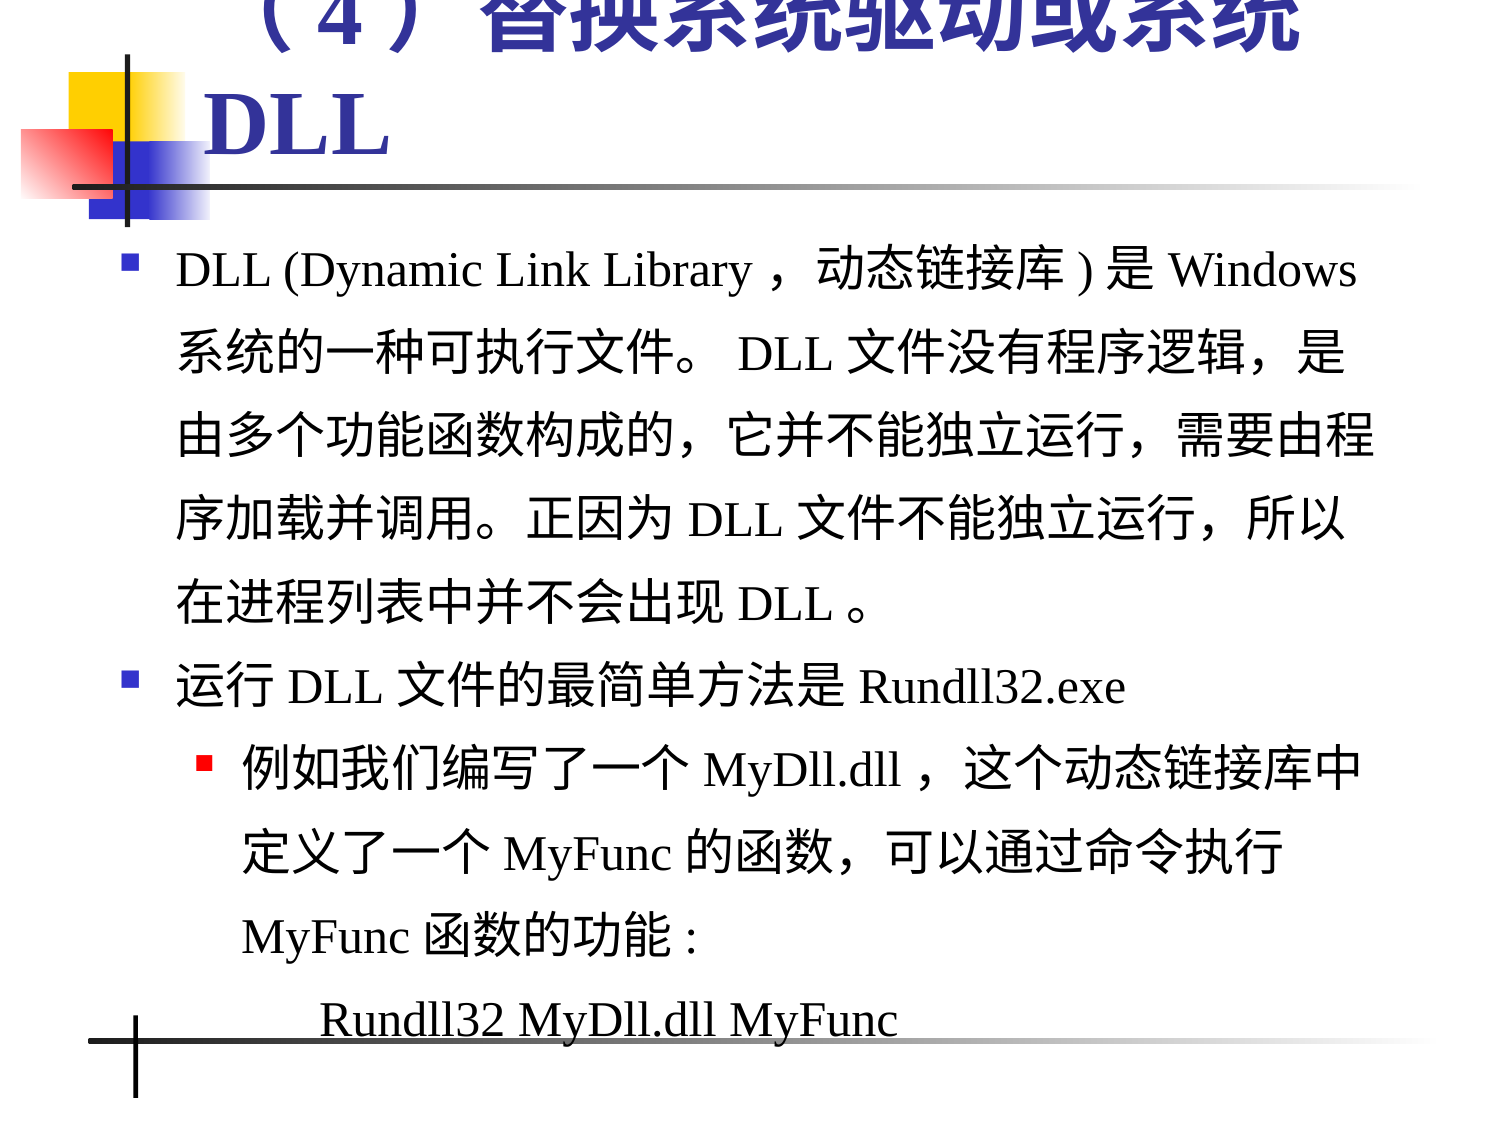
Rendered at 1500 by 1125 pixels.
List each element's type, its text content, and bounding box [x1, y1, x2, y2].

list DLL (Dynamic Link Library，动态链接库)是Windows系统的一种可执行文件。DLL文件没有程序逻辑，是由多个功能函数构成的，它并不能独立运行，需要由程序加载并调用。正因为DLL文件不能独立运行，所以在进程列表中并不会出现DLL。 运行DLL文件的最简单方法是Rundll32.exe 例如我们编写了一个MyDll.dll，这个动态链接库中定义了一个MyFunc的函数，可以通过命令执行MyFunc函数的功能: Rundll32 MyDll.dll MyFunc [103, 205, 1398, 1039]
title （4）替换系统驱动或系统DLL [188, 23, 1468, 181]
